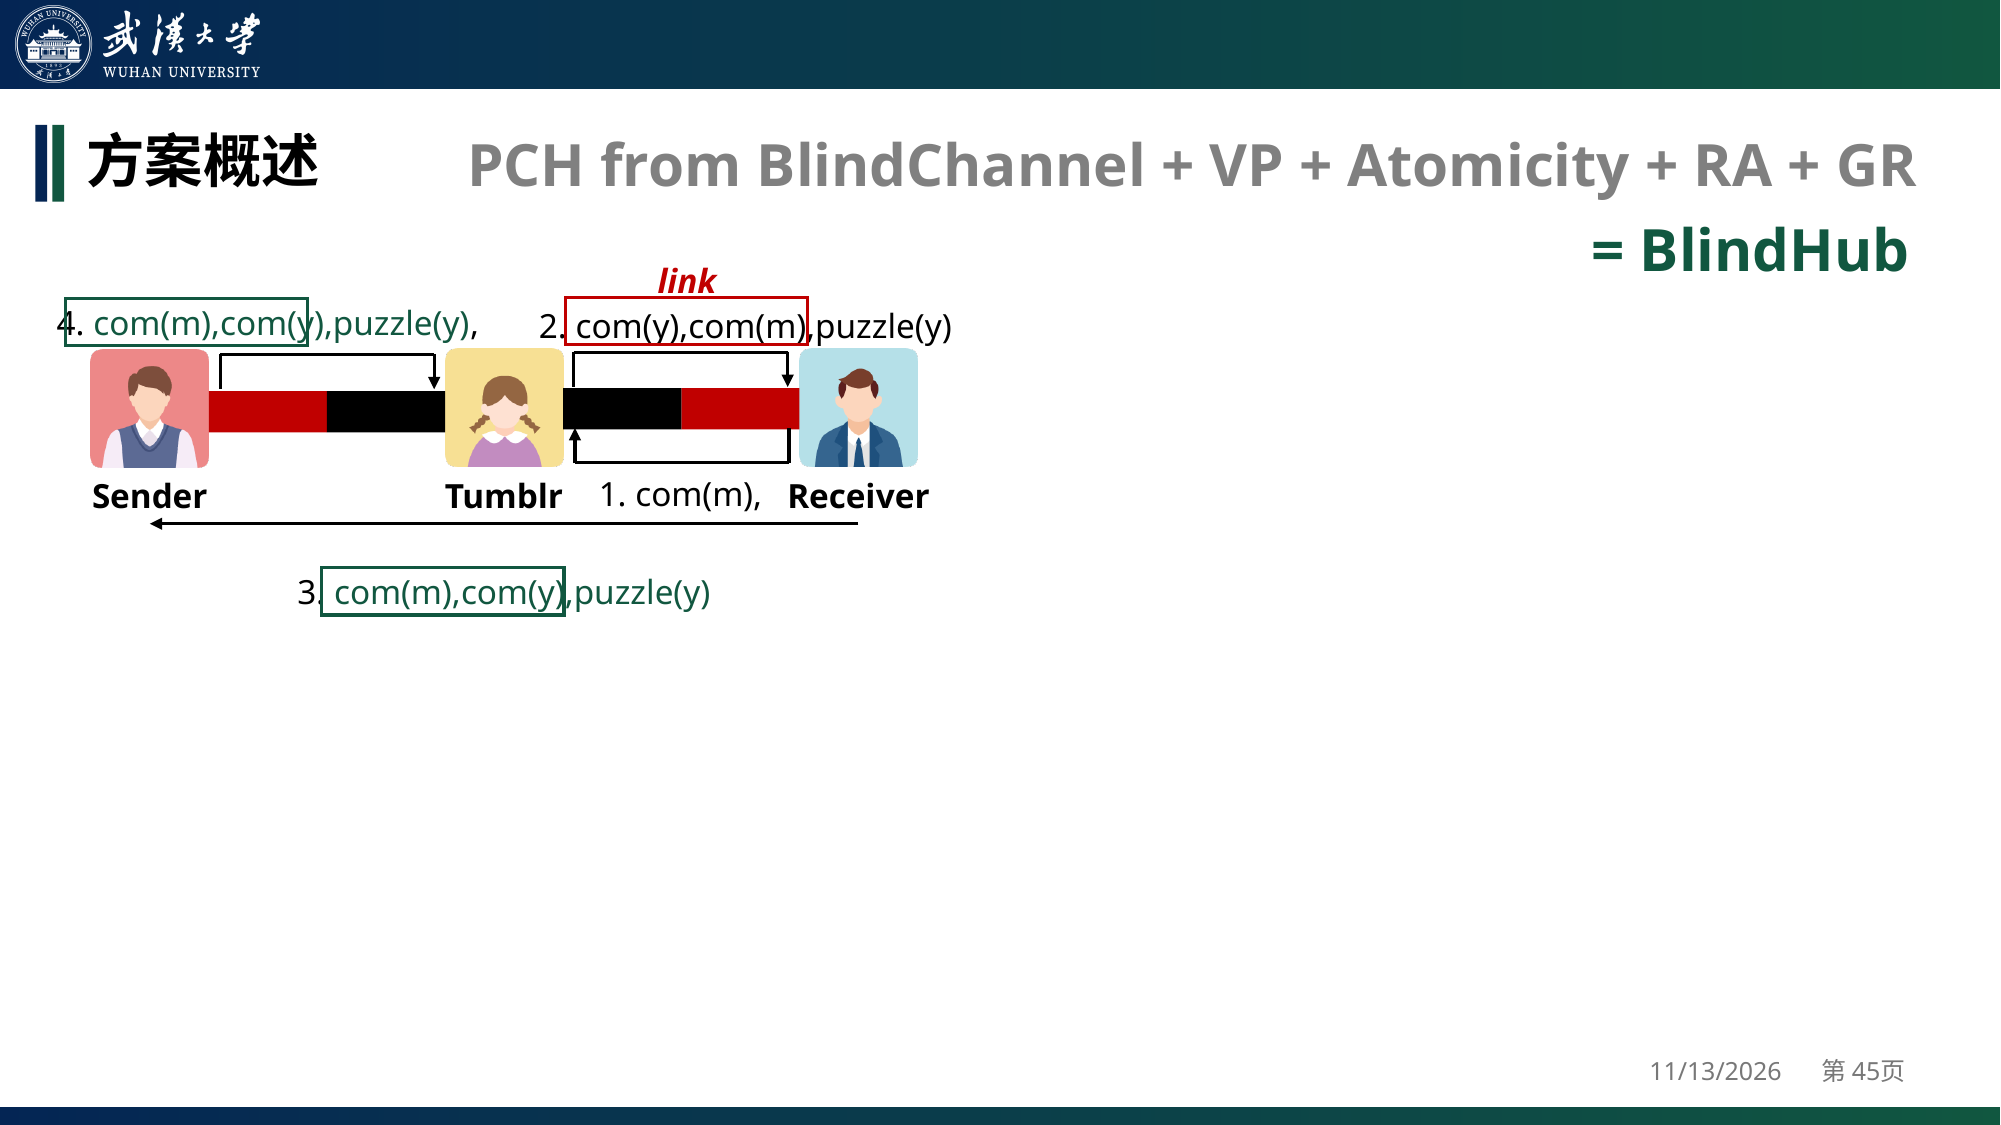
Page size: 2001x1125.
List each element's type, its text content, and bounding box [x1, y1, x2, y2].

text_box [2, 252, 982, 620]
text_box = BlindHub [1576, 206, 1924, 291]
text_box PCH from BlindChannel + VP + Atomicity + RA + GR [452, 120, 1932, 206]
slide_number 第45页 [1804, 1042, 1923, 1103]
picture [15, 5, 260, 83]
title 方案概述 [71, 125, 452, 202]
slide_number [1627, 1042, 1804, 1103]
